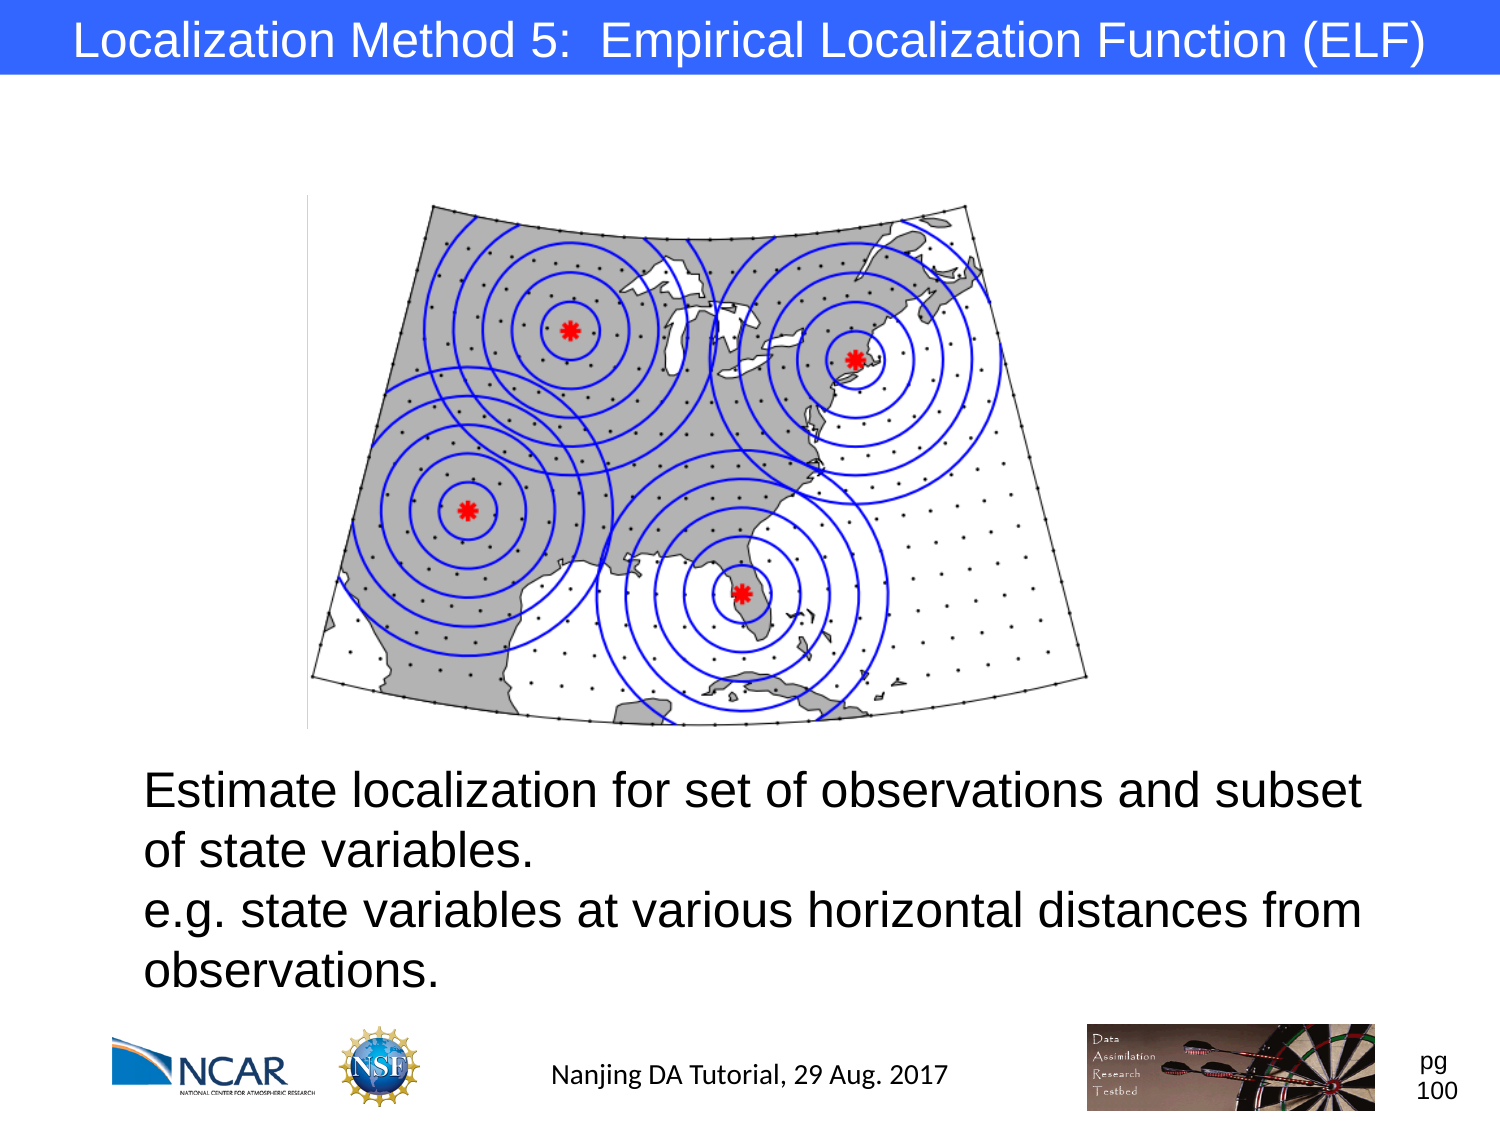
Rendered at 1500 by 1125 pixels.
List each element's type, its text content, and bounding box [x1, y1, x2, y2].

picture [305, 195, 1097, 729]
picture [337, 1024, 421, 1108]
footer Nanjing DA Tutorial, 29 Aug. 2017 [512, 1042, 988, 1103]
text_box Localization Method 5: Empirical Localization Function (ELF) [0, 0, 1500, 75]
picture [112, 1037, 315, 1095]
text_box Estimate localization for set of observations and subset of state variables. e.g. state variables at various horizontal distances from observations. [128, 749, 1404, 1005]
picture [1087, 1024, 1375, 1111]
